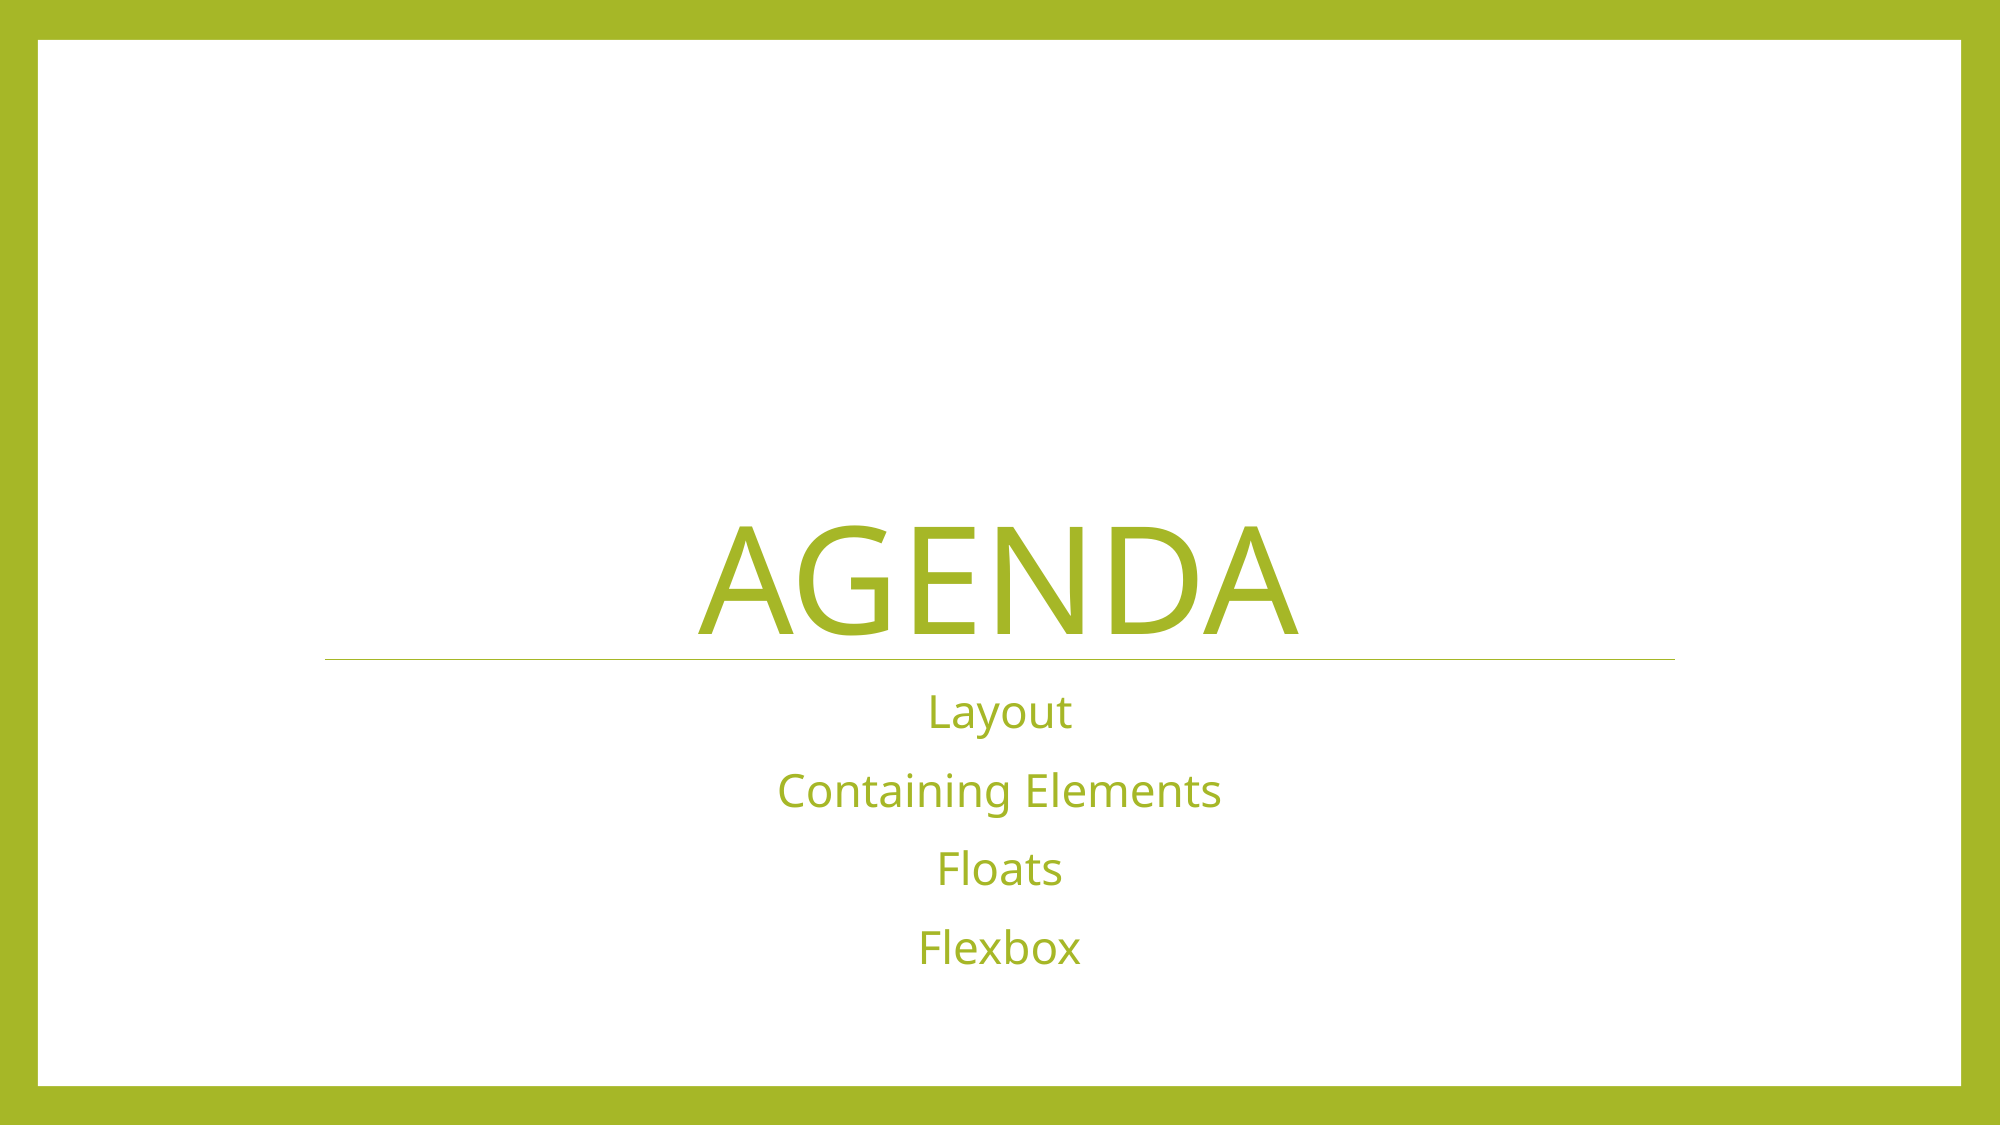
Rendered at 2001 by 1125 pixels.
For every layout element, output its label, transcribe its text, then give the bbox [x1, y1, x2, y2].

list Layout Containing Elements Floats Flexbox [280, 681, 1719, 988]
title Agenda [181, 192, 1817, 673]
